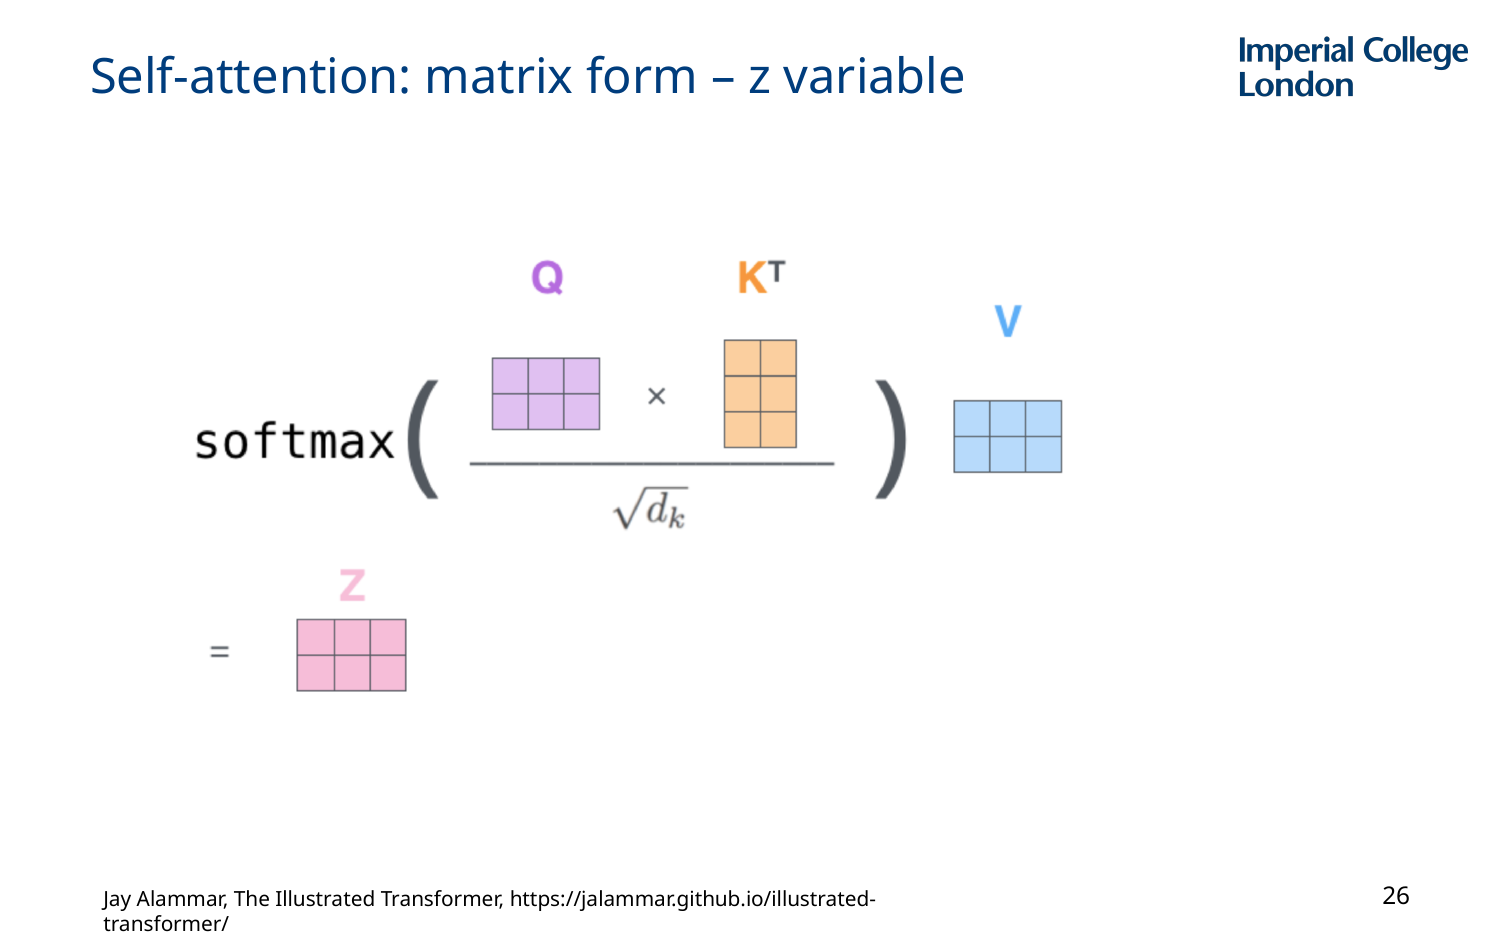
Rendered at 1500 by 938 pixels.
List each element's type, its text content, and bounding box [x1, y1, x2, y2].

slide_number 26 [1074, 872, 1426, 920]
text_box Jay Alammar, The Illustrated Transformer, https://jalammar.github.io/illustrated-transformer/ [88, 878, 1007, 938]
picture [1425, 18, 1486, 114]
picture [88, 232, 1105, 717]
title Self-attention: matrix form – z variable [75, 0, 1425, 153]
